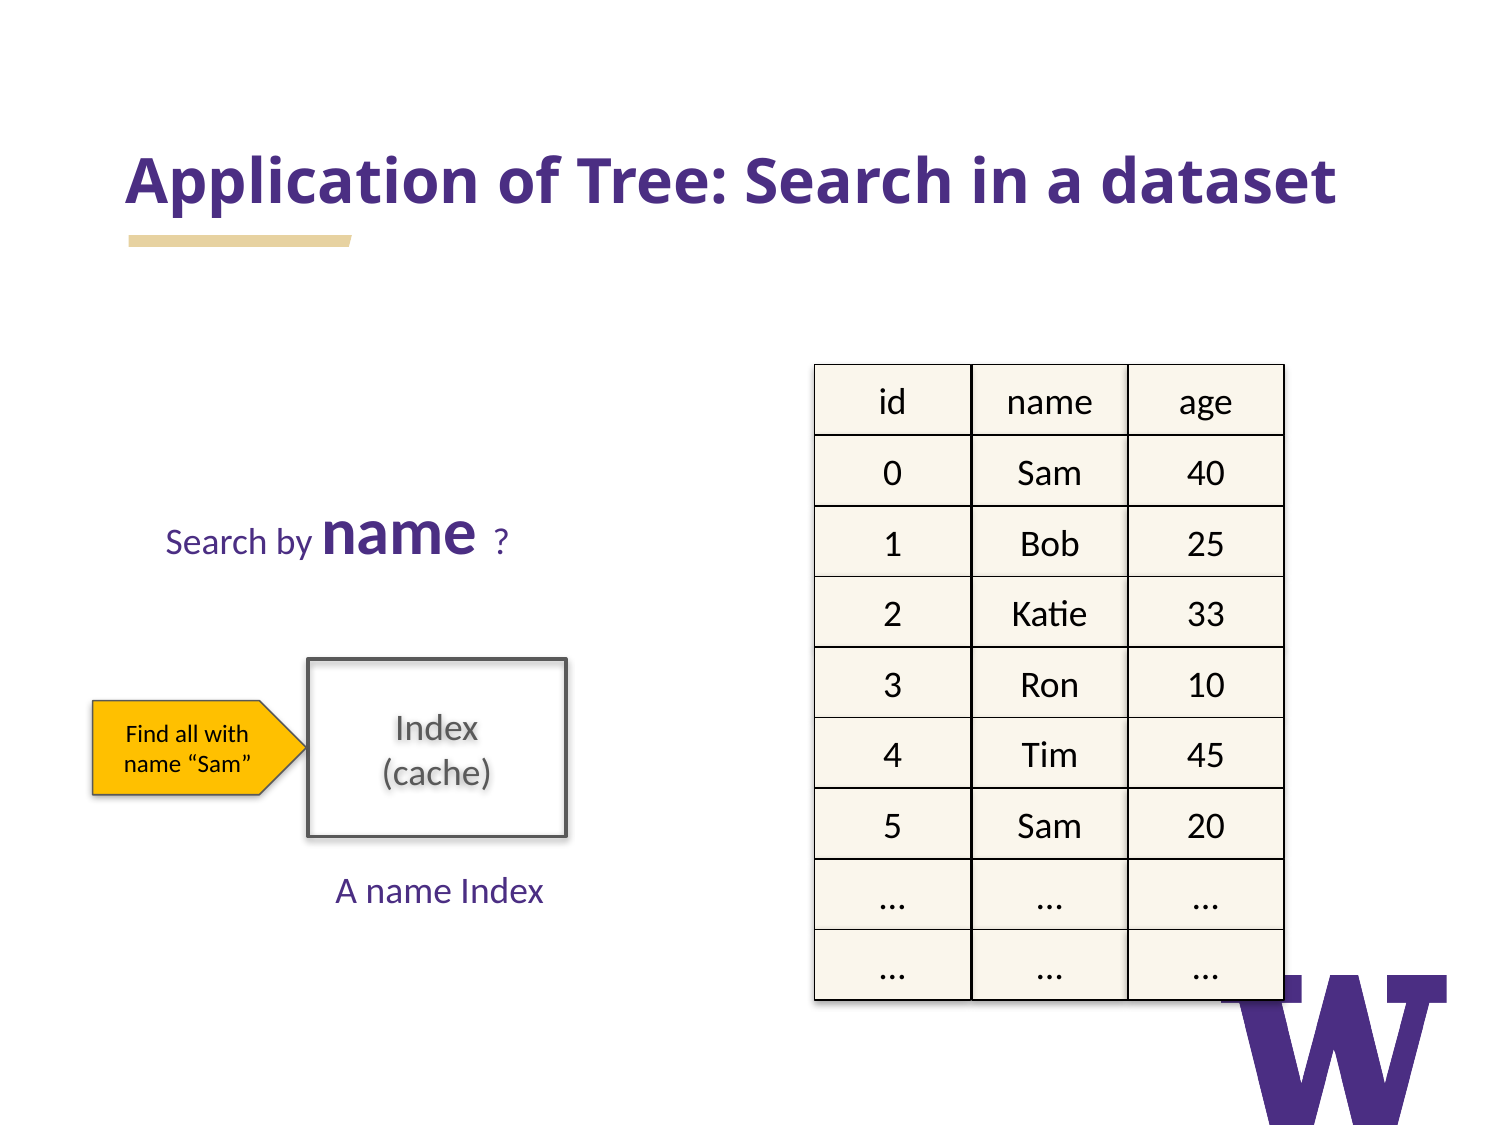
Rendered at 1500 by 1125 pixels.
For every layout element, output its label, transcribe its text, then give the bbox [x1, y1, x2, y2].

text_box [814, 505, 1285, 575]
picture [1221, 975, 1447, 1125]
title Application of Tree: Search in a dataset [110, 60, 1453, 224]
text_box A name Index [320, 858, 559, 918]
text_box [814, 576, 1285, 787]
text_box Find all with name “Sam” [91, 699, 307, 796]
text_box Search by name ? [150, 480, 526, 576]
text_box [814, 364, 1285, 434]
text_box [814, 787, 1285, 858]
picture [128, 235, 352, 247]
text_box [814, 858, 1285, 1001]
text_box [814, 435, 1285, 505]
text_box Index (cache) [307, 658, 567, 837]
